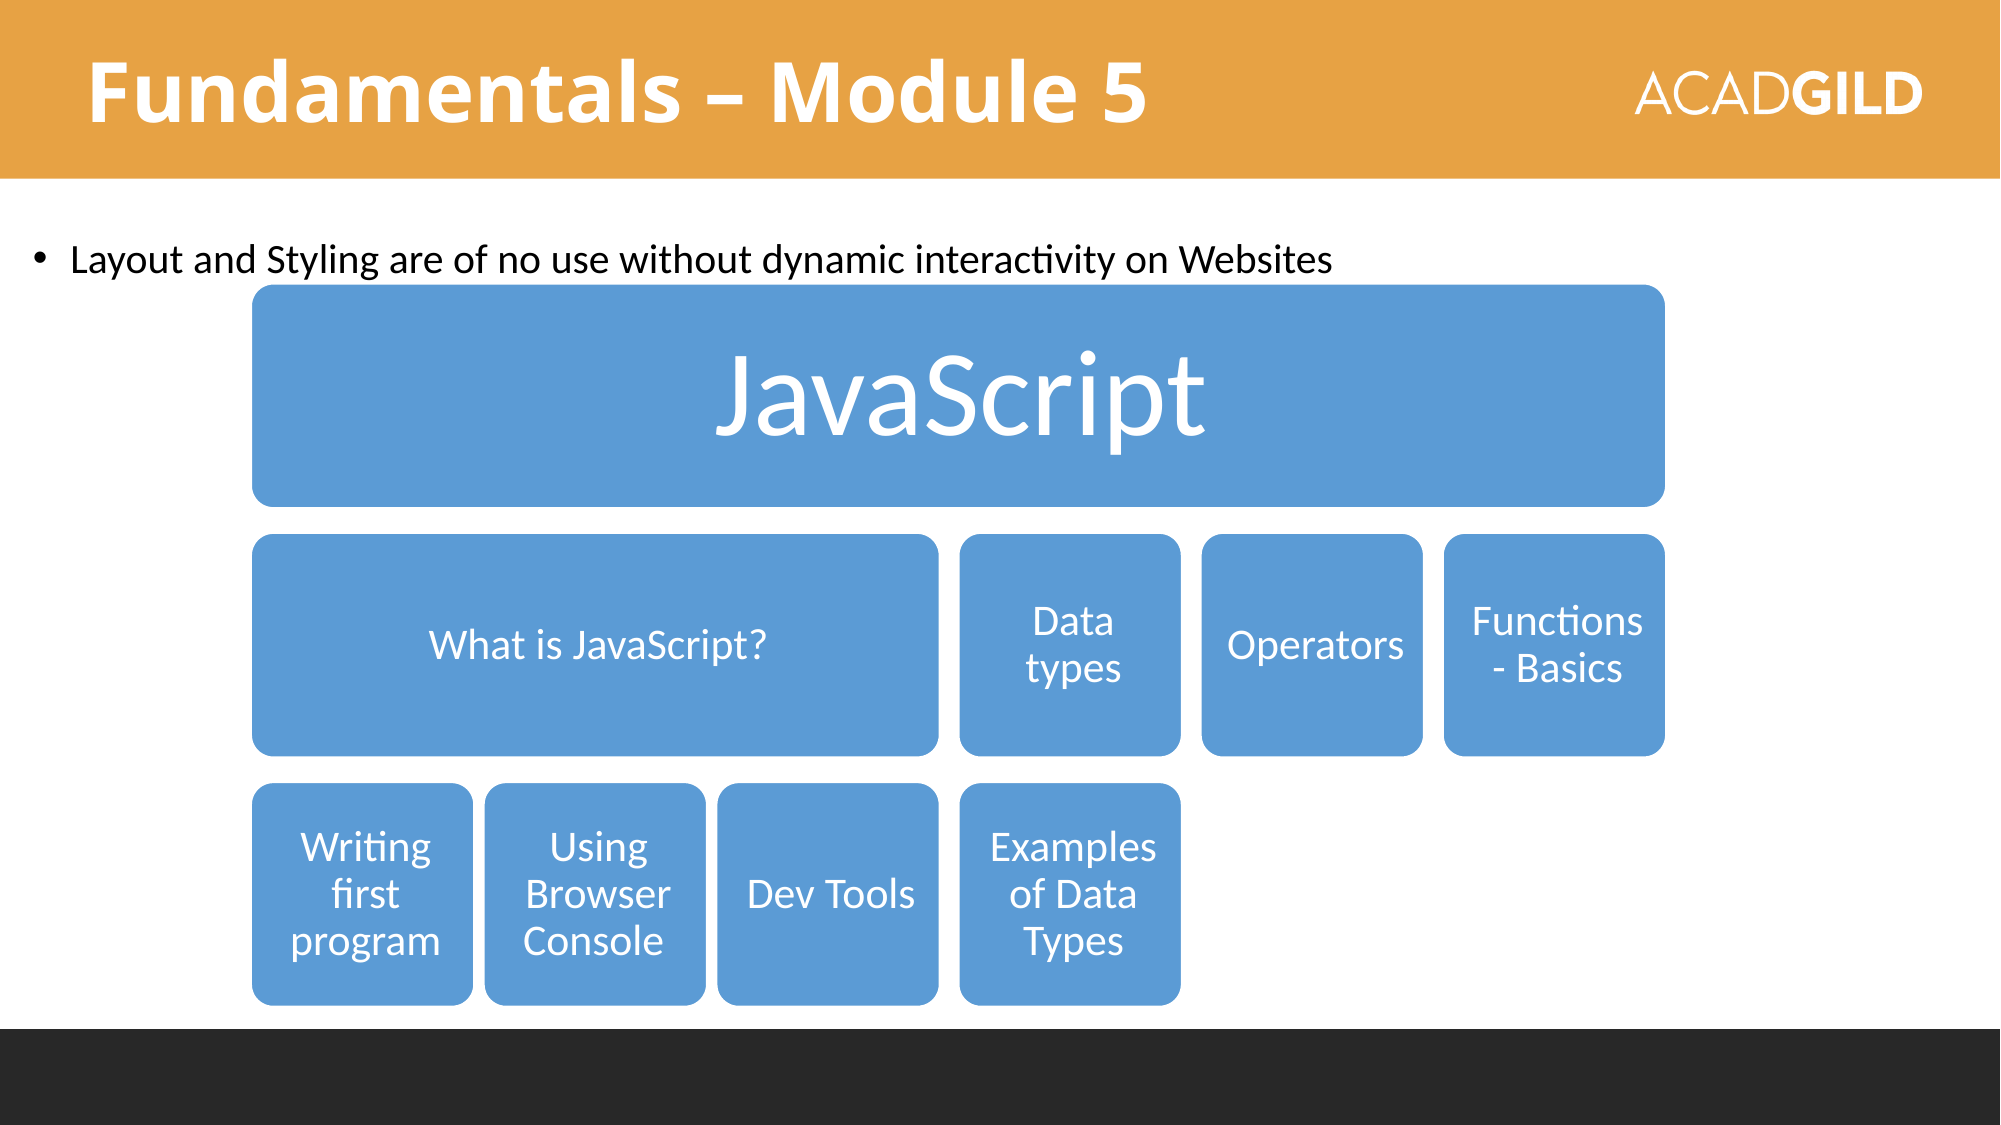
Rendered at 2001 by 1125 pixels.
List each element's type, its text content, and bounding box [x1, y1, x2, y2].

picture [1631, 67, 1923, 116]
list Fundamentals – Module 5 [70, 43, 1502, 138]
list Layout and Styling are of no use without dynamic interactivity on Websites [17, 199, 1982, 1010]
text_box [250, 283, 1667, 1007]
